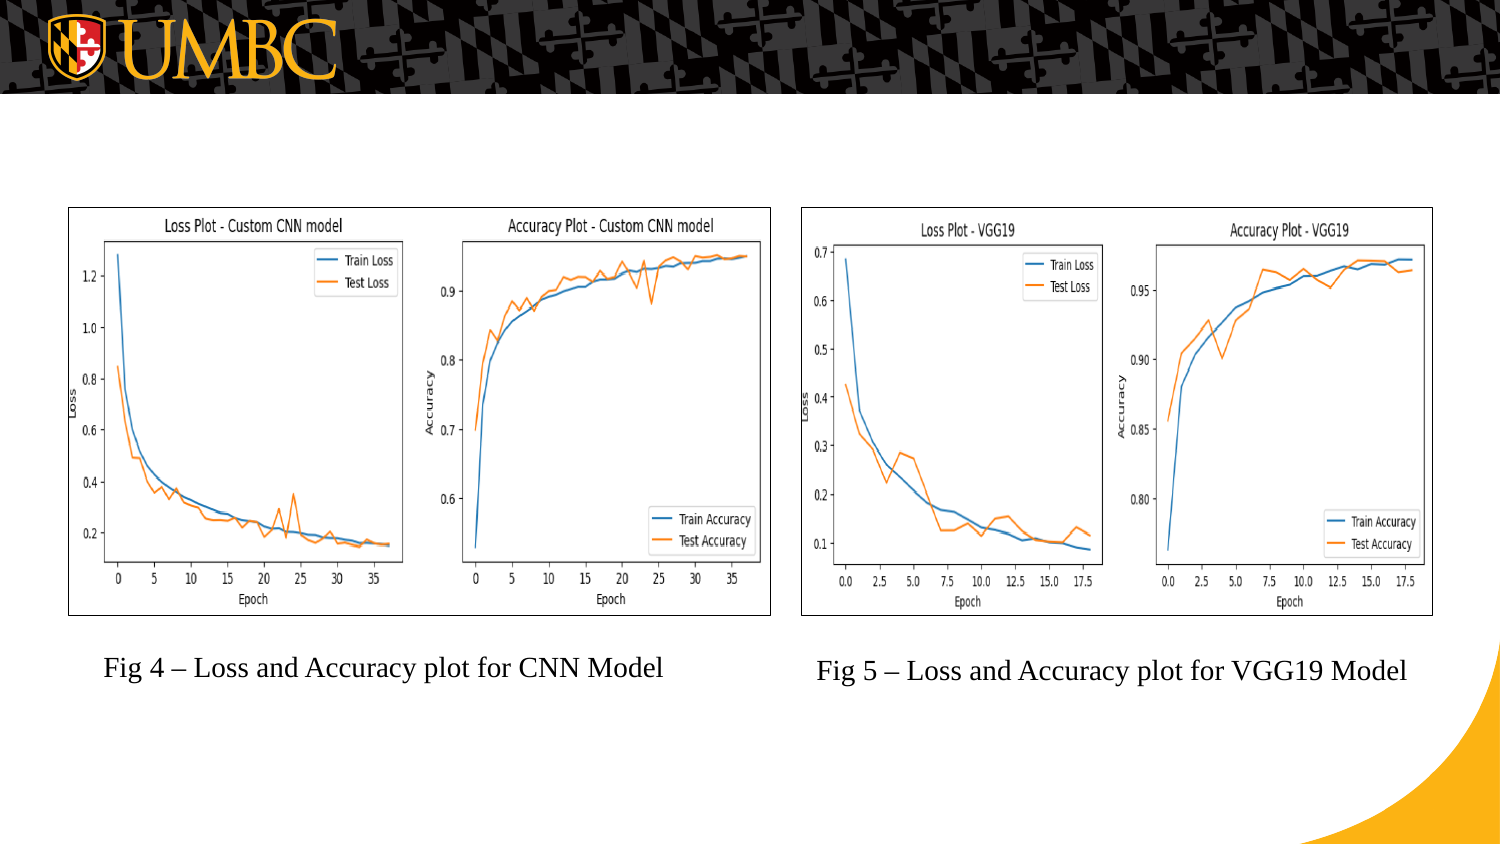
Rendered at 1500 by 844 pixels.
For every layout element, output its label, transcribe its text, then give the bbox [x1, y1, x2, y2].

picture [801, 207, 1432, 615]
picture [1299, 639, 1500, 844]
text_box Fig 5 – Loss and Accuracy plot for VGG19 Model [801, 643, 1464, 694]
text_box Fig 4 – Loss and Accuracy plot for CNN Model [88, 641, 750, 691]
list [68, 207, 771, 615]
picture [0, 0, 1500, 94]
